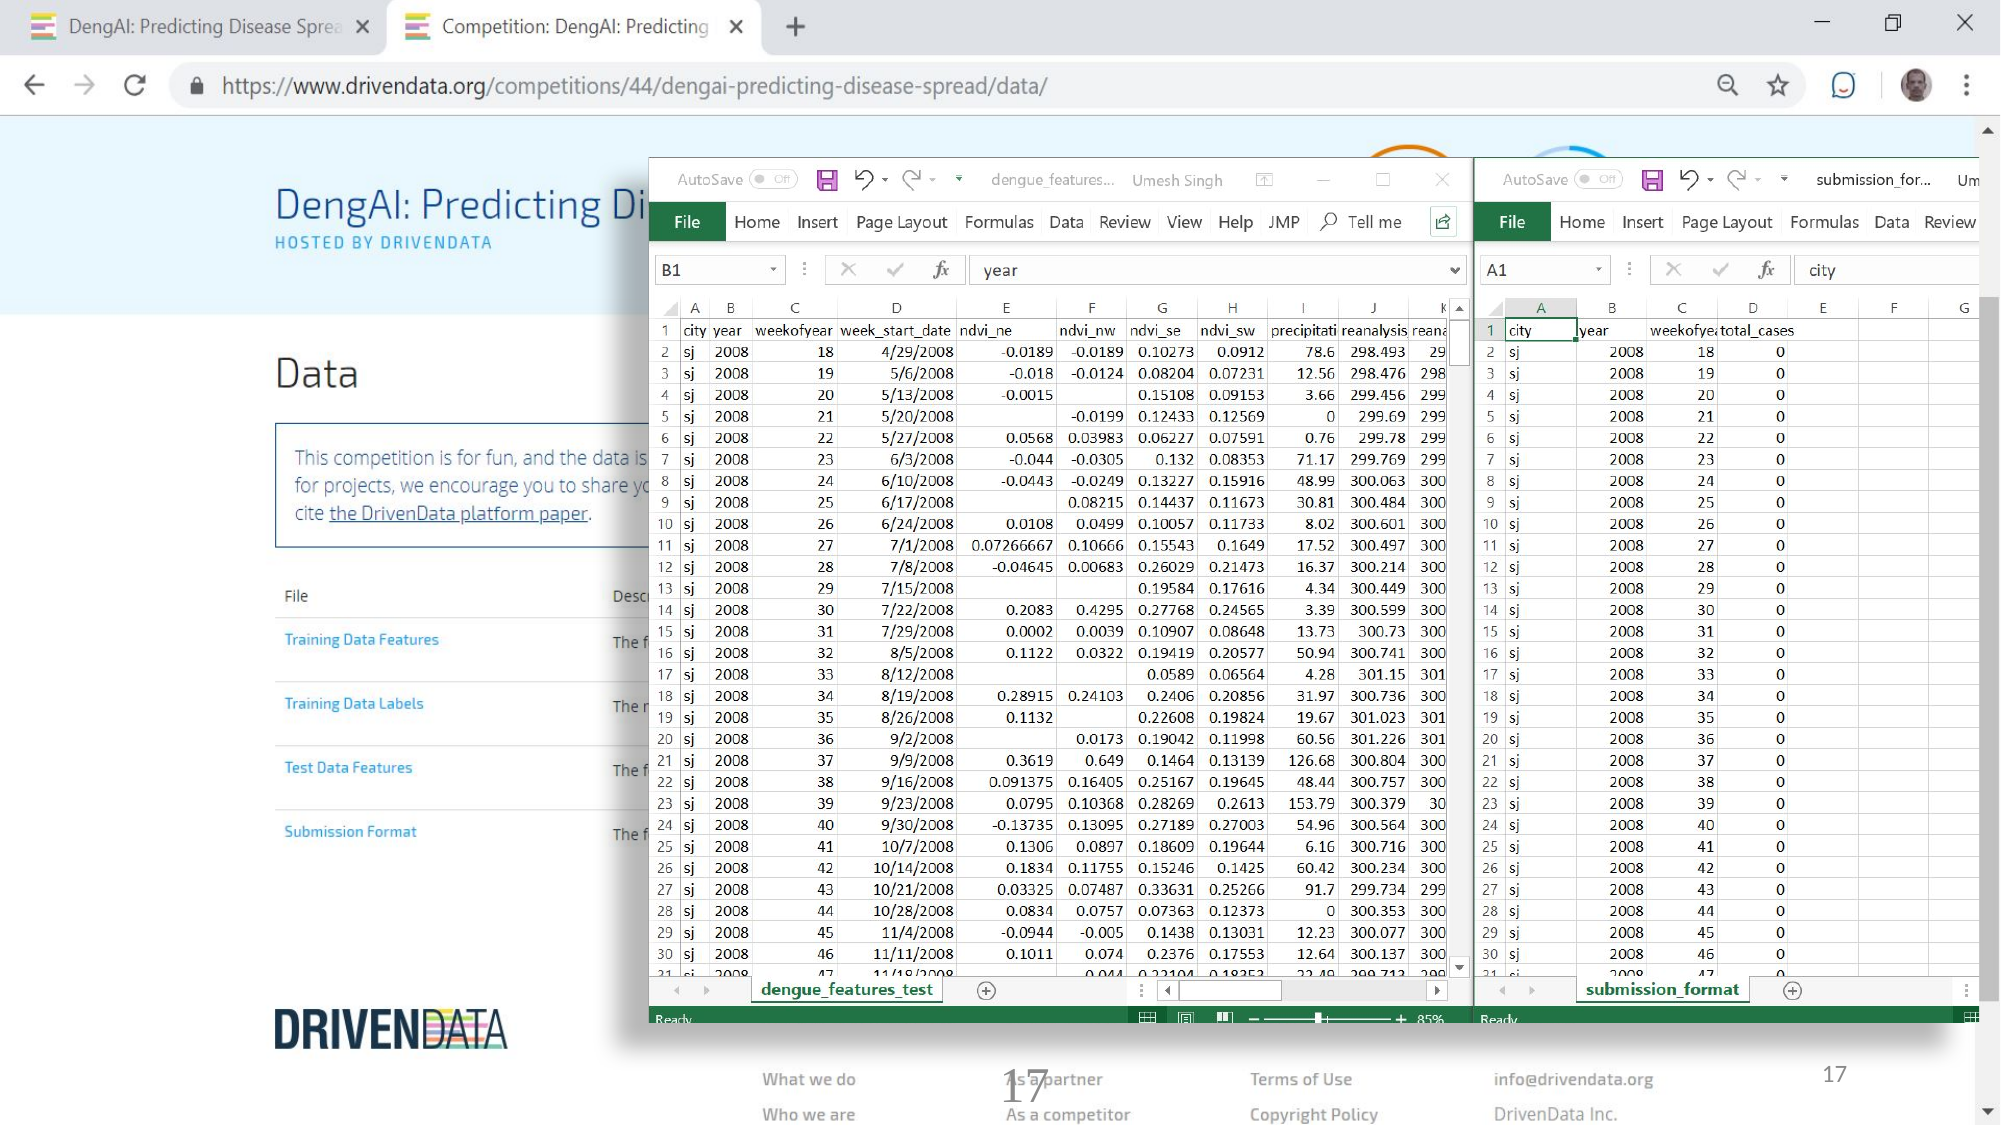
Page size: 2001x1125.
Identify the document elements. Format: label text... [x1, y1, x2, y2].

picture [0, 0, 2001, 1125]
text_box 17 [614, 1052, 1065, 1113]
slide_number 17 [1412, 1042, 1863, 1103]
